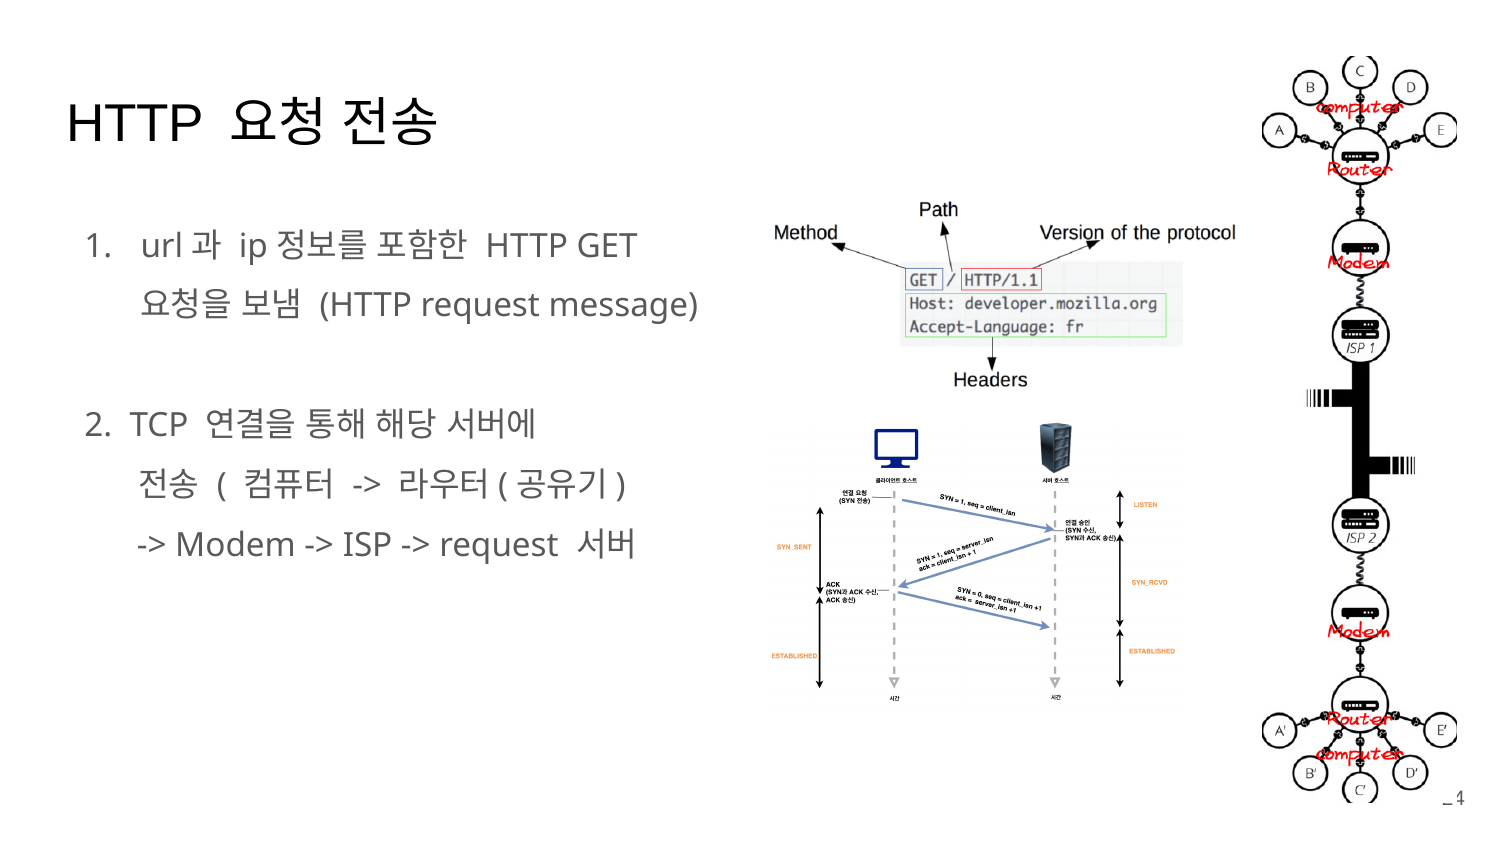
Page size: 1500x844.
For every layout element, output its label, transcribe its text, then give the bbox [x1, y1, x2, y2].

picture [1262, 56, 1458, 803]
list url과 ip정보를 포함한 HTTP GET 요청을 보냄 (HTTP request message) 2. TCP 연결을 통해 해당 서버에 전송 ( 컴퓨터 -> 라우터(공유기) -> Modem -> ISP -> request 서버 [50, 189, 719, 750]
picture [764, 421, 1185, 711]
title HTTP 요청 전송 [51, 72, 1257, 167]
slide_number 24 [1389, 764, 1480, 830]
picture [764, 188, 1246, 400]
